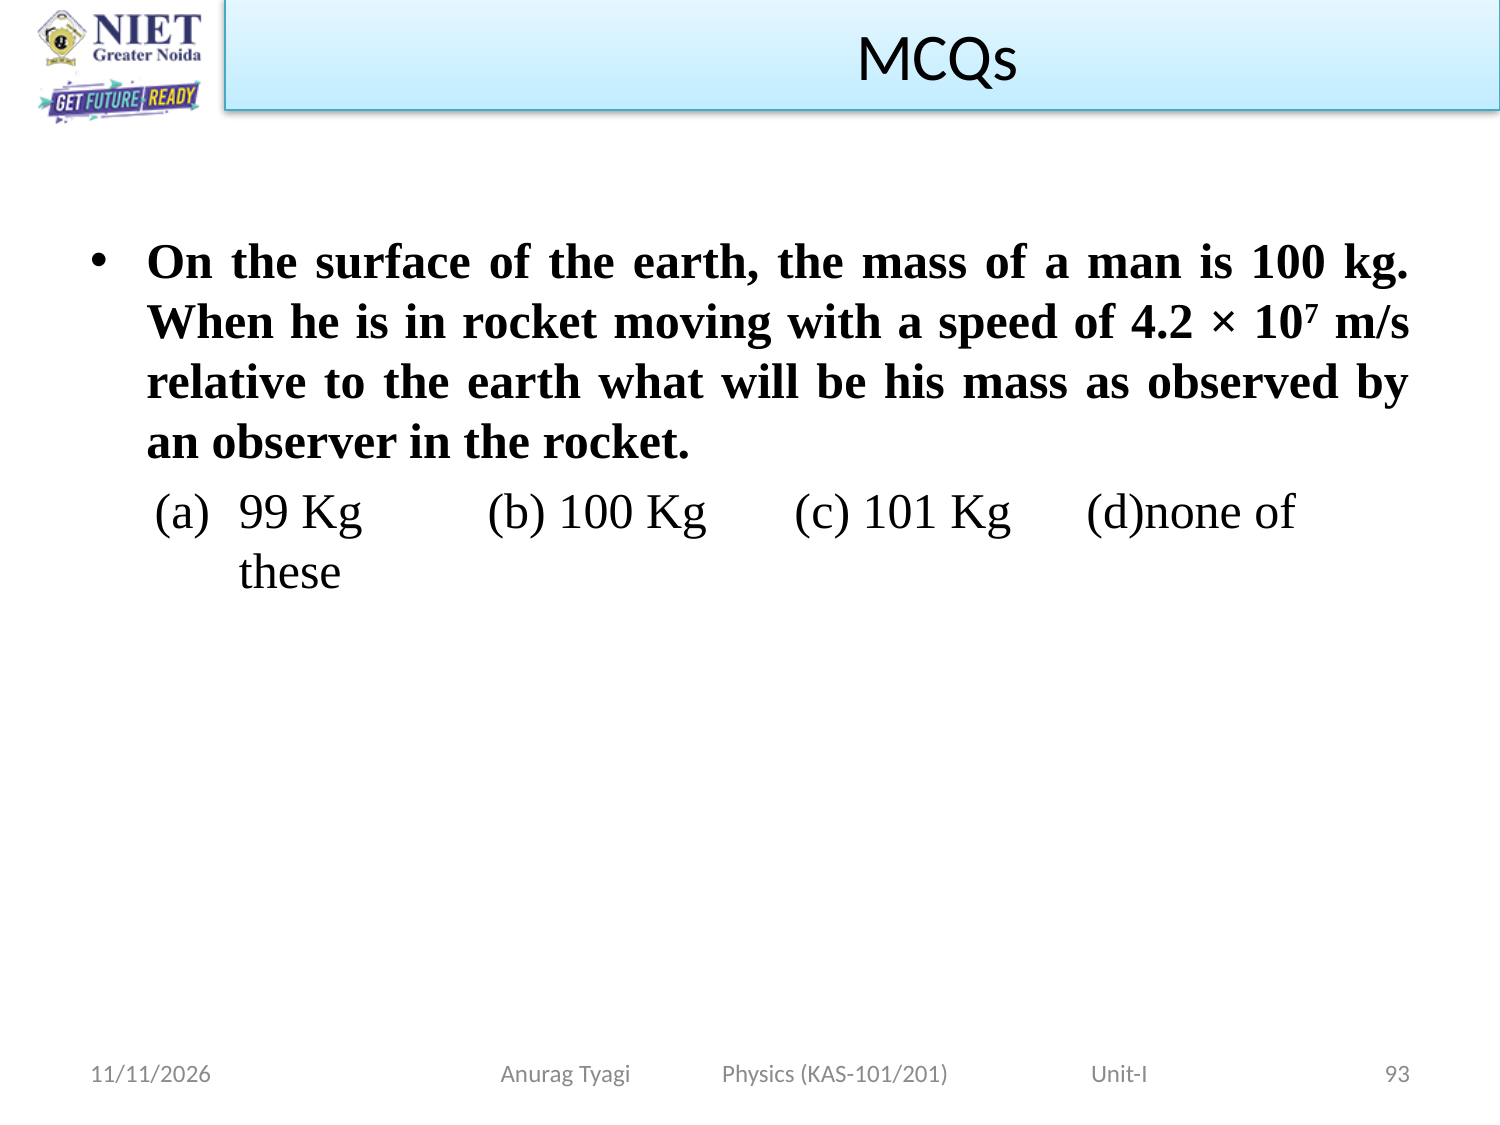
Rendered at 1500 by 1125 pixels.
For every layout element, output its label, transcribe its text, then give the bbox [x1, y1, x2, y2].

footer Anurag Tyagi Physics (KAS-101/201) Unit-I [412, 1042, 1074, 1103]
text_box MCQs [238, 0, 1500, 111]
picture [0, 0, 238, 135]
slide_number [75, 1042, 412, 1103]
list On the surface of the earth, the mass of a man is 100 kg. When he is in rocket moving with a speed of 4.2 × 107 m/s relative to the earth what will be his mass as observed by an observer in the rocket. 99 Kg (b) 100 Kg (c) 101 Kg (d)none of these [75, 221, 1425, 663]
slide_number 93 [1074, 1042, 1425, 1103]
